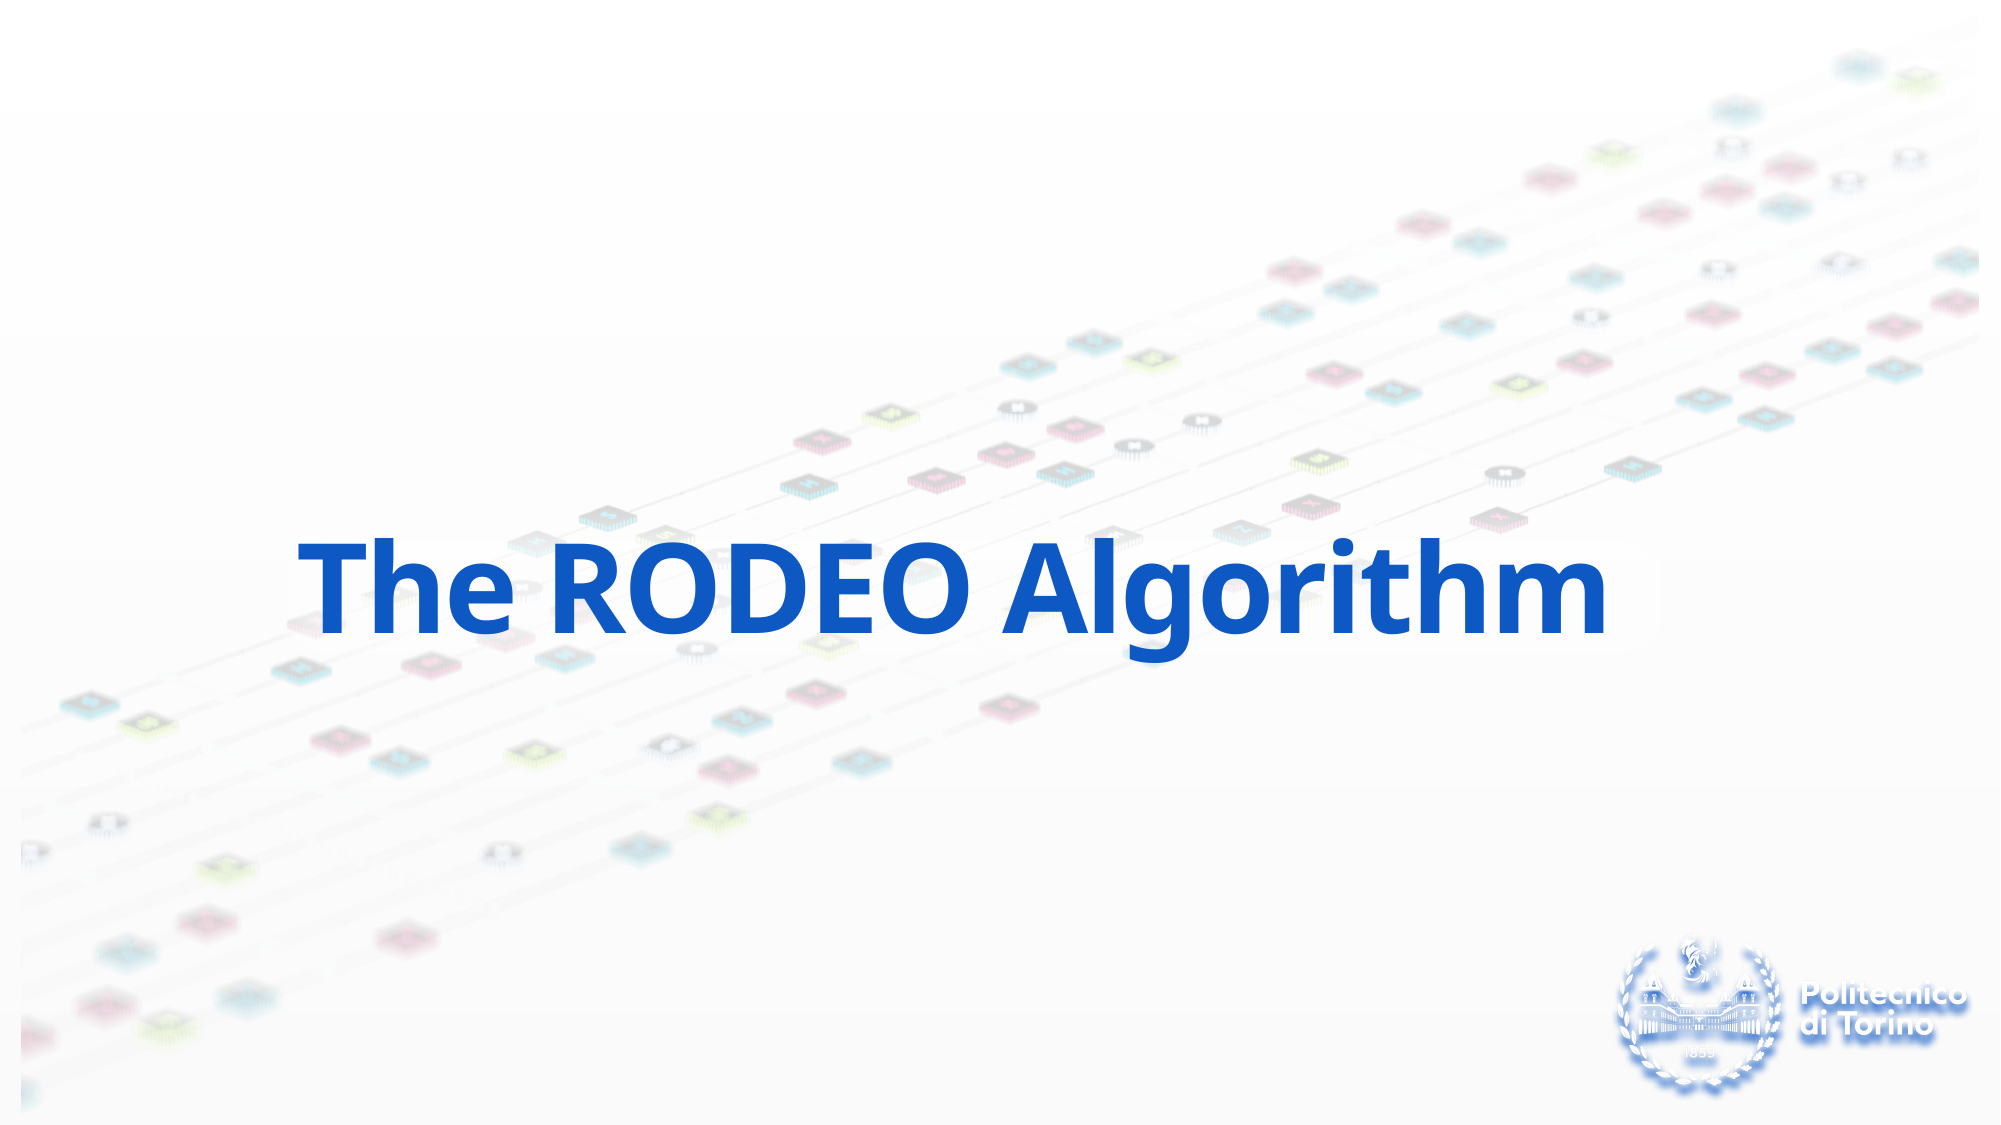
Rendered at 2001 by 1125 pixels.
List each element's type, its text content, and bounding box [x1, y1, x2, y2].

title The RODEO Algorithm [220, 500, 1721, 669]
